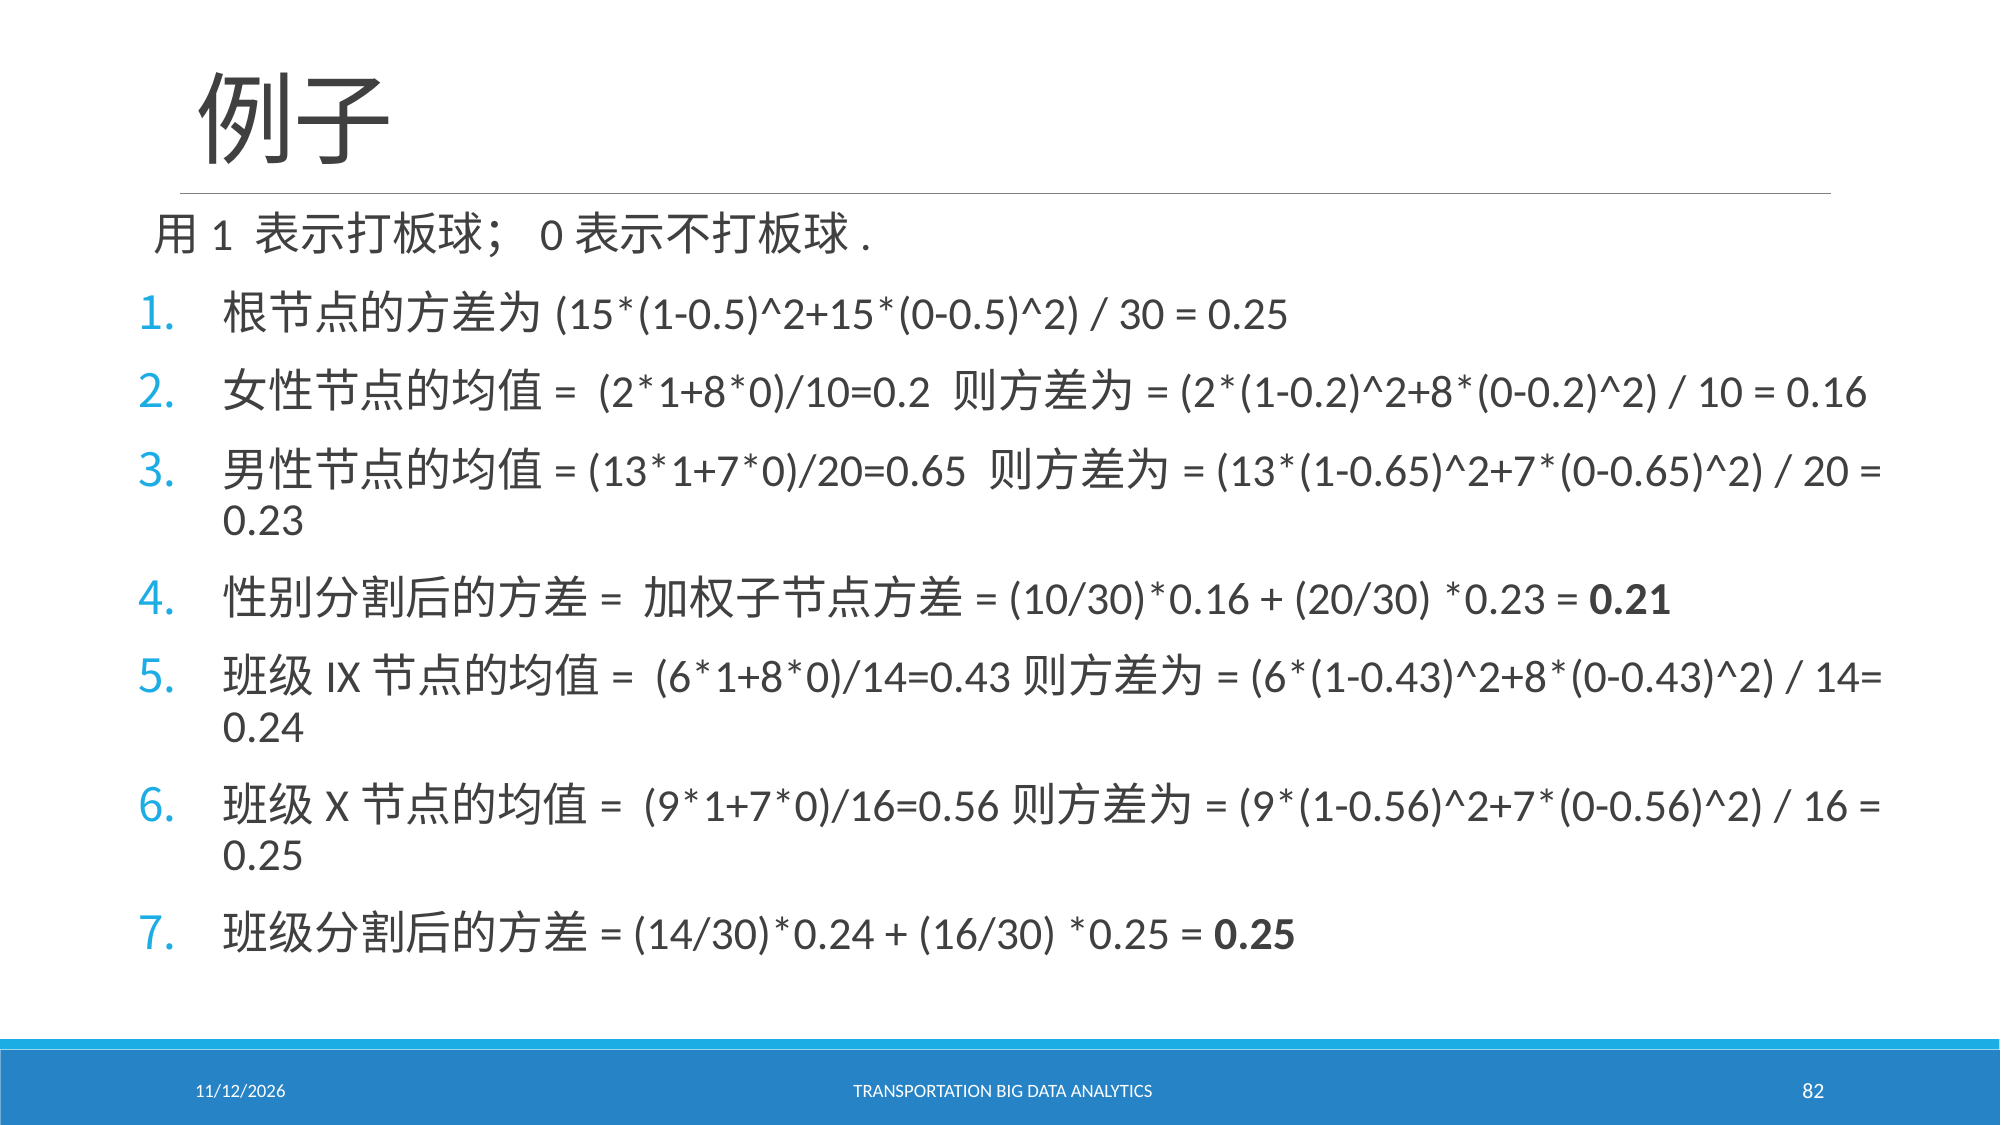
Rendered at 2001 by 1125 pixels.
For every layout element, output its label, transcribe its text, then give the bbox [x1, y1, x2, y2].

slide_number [180, 1059, 586, 1120]
list 用1 表示打板球；0表示不打板球. 根节点的方差为(15*(1-0.5)^2+15*(0-0.5)^2) / 30 = 0.25 女性节点的均值= (2*1+8*0)/10=0.2 则方差为= (2*(1-0.2)^2+8*(0-0.2)^2) / 10 = 0.16 男性节点的均值= (13*1+7*0)/20=0.65 则方差为= (13*(1-0.65)^2+7*(0-0.65)^2) / 20 = 0.23 性别分割后的方差= 加权子节点方差= (10/30)*0.16 + (20/30) *0.23 = 0.21 班级IX节点的均值= (6*1+8*0)/14=0.43则方差为= (6*(1-0.43)^2+8*(0-0.43)^2) / 14= 0.24 班级X节点的均值= (9*1+7*0)/16=0.56则方差为= (9*(1-0.56)^2+7*(0-0.56)^2) / 16 = 0.25 班级分割后的方差= (14/30)*0.24 + (16/30) *0.25 = 0.25 [138, 203, 1924, 1034]
footer Transportation Big Data Analytics [609, 1059, 1401, 1120]
title 例子 [180, 20, 1830, 185]
slide_number 82 [1624, 1059, 1840, 1120]
